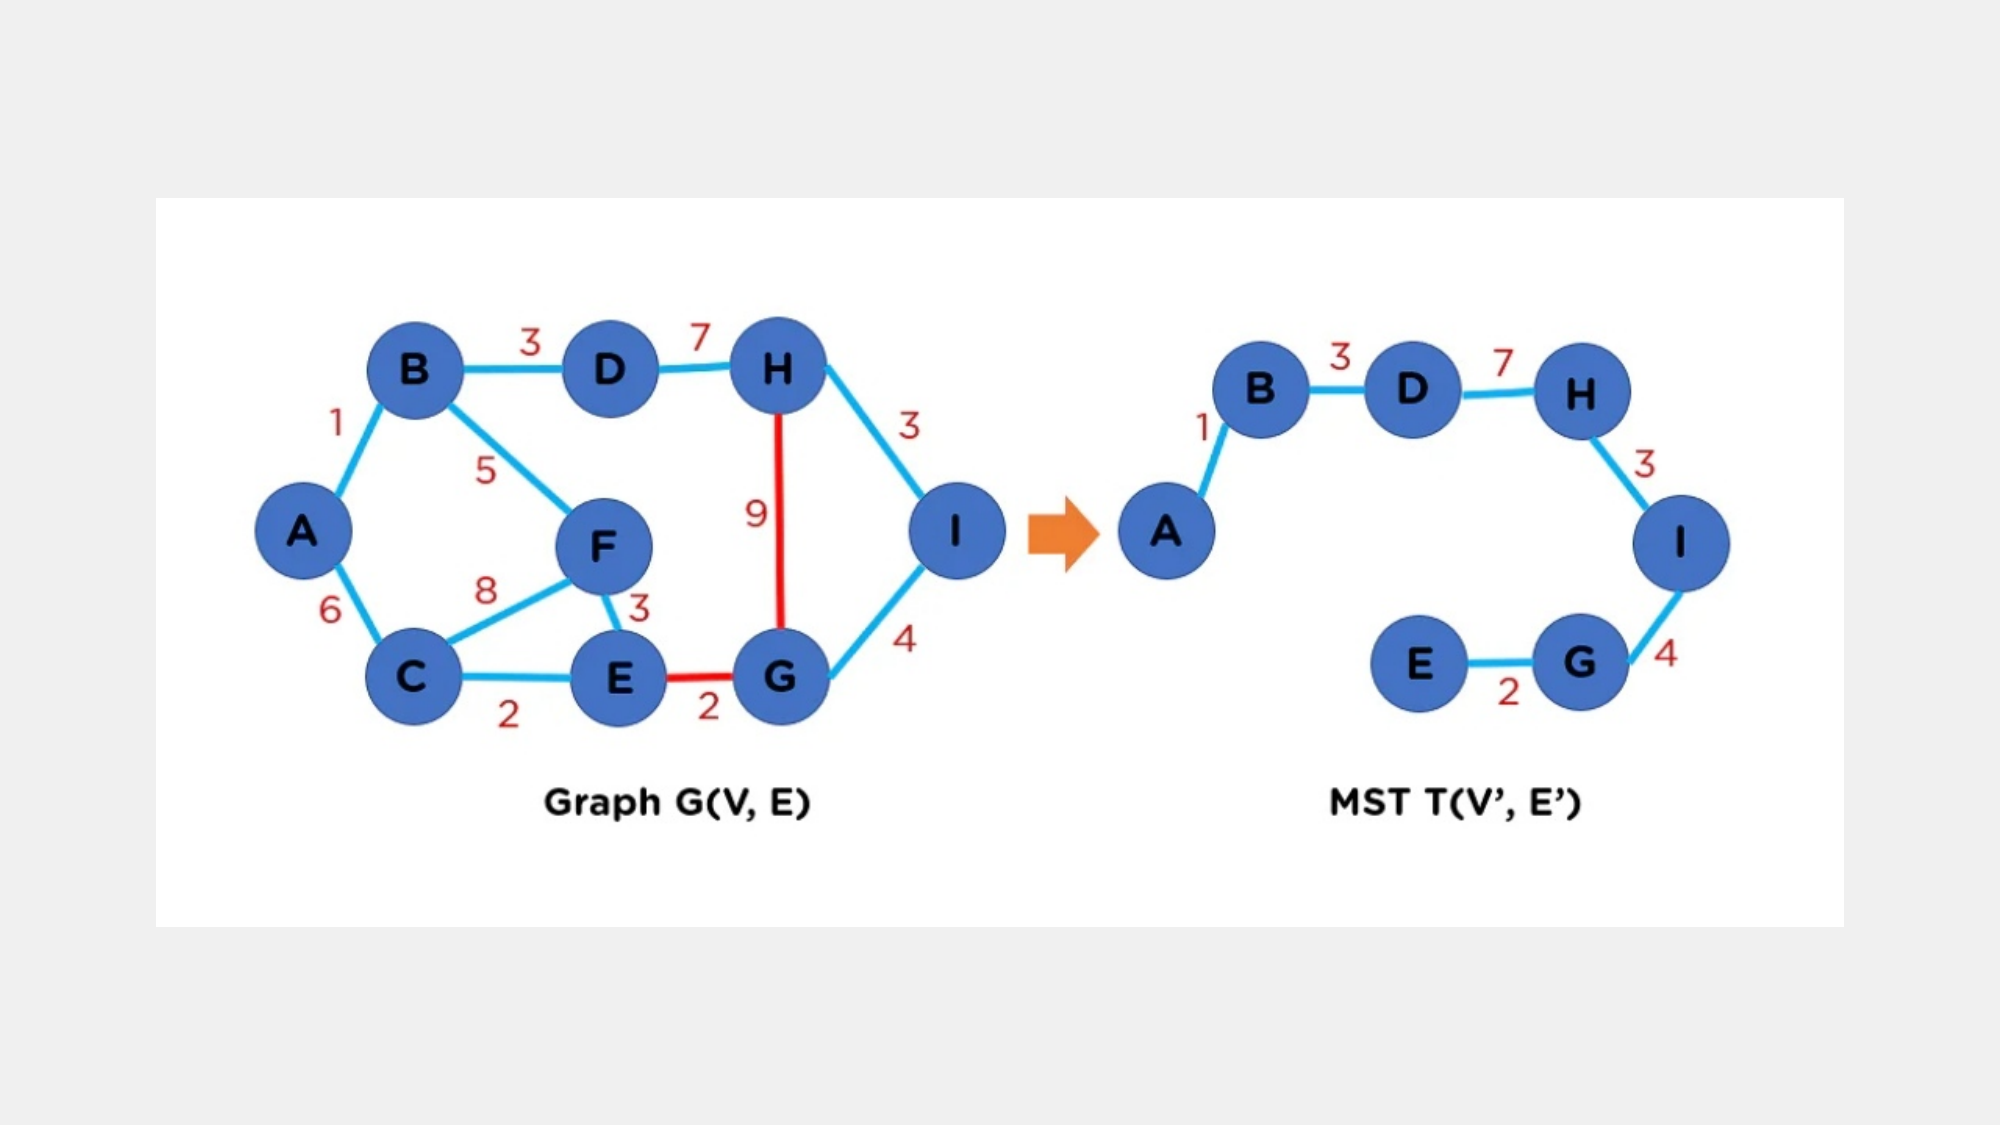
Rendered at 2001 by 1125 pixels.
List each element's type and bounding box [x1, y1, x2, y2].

picture [156, 198, 1844, 927]
